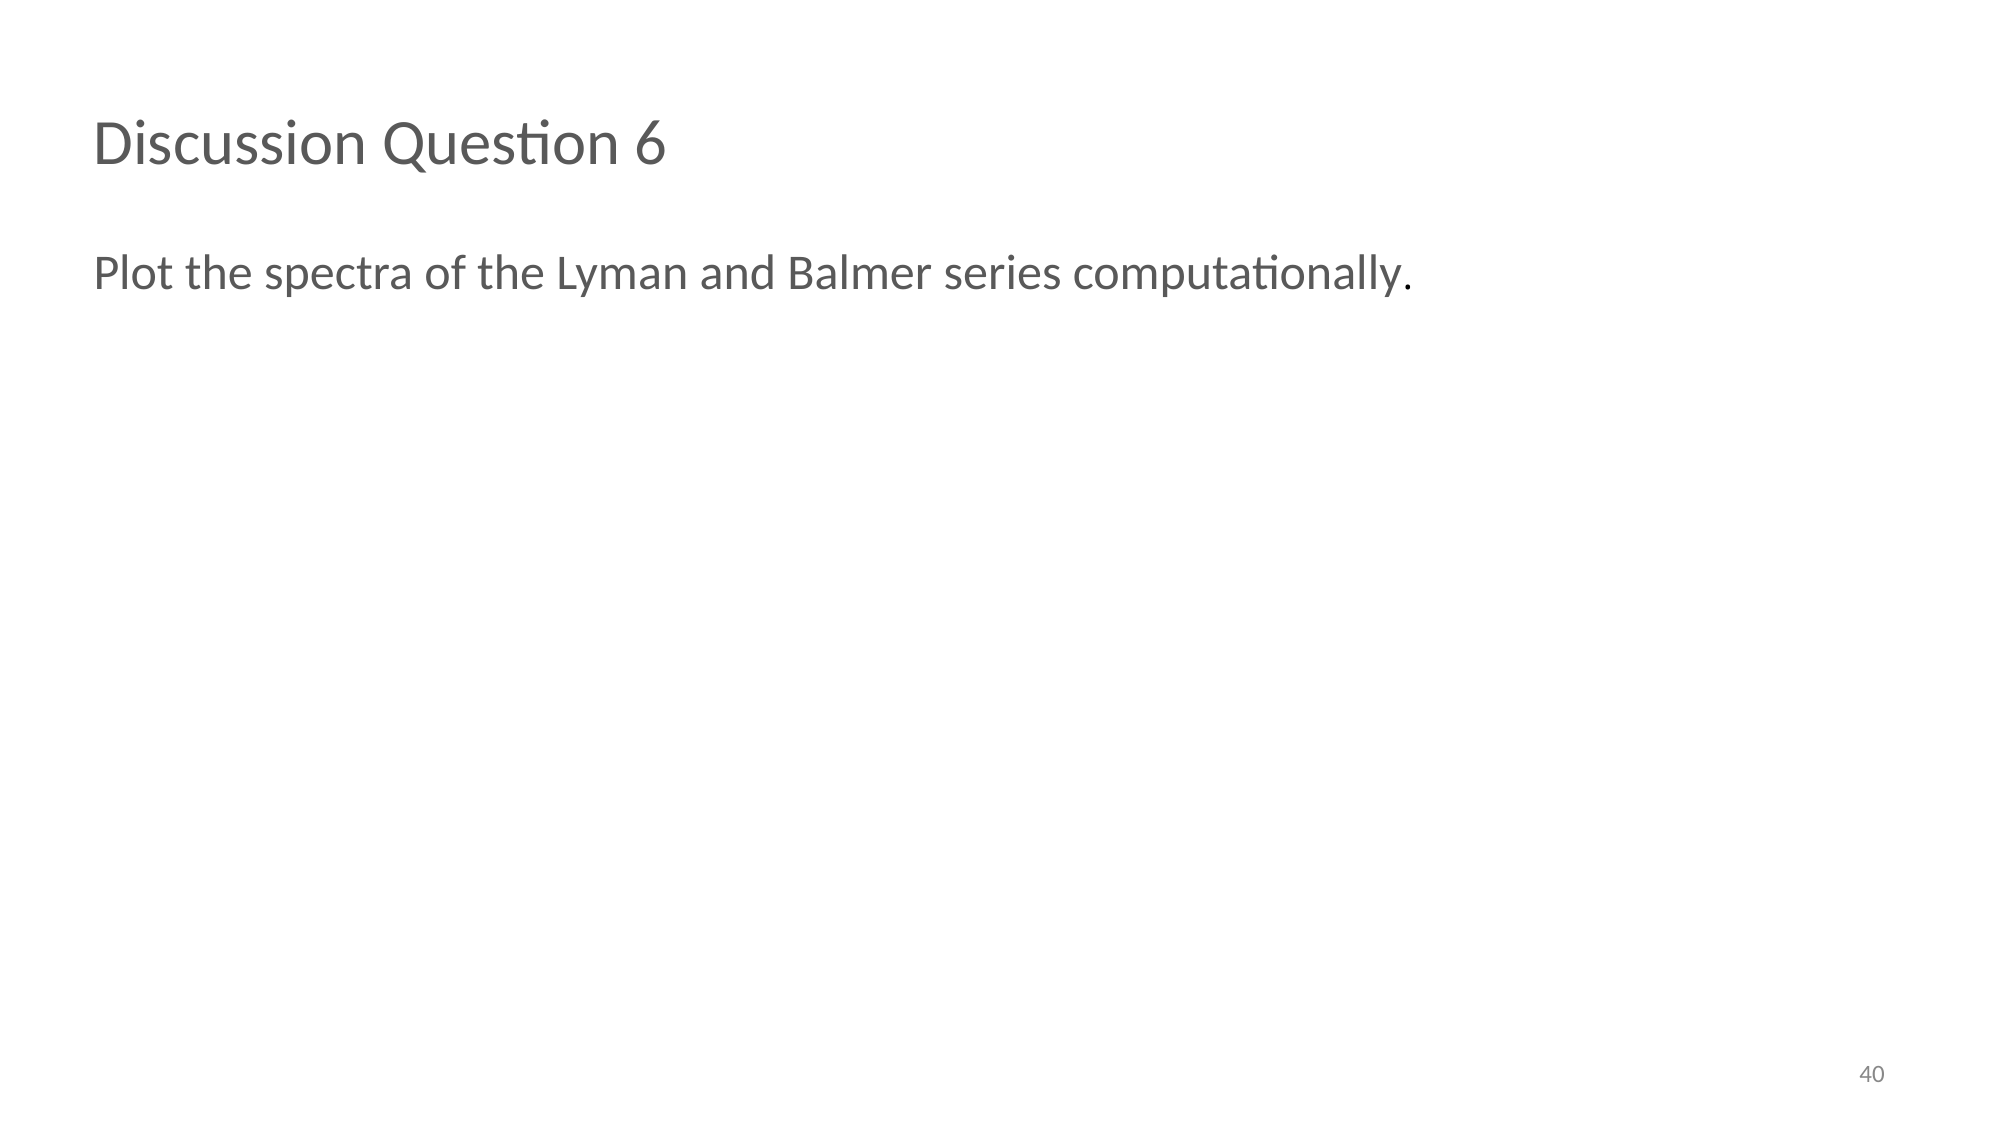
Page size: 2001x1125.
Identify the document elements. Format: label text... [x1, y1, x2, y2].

text_box Discussion Question 6 [78, 45, 1900, 231]
slide_number 40 [1433, 1042, 1900, 1103]
text_box Plot the spectra of the Lyman and Balmer series computationally. [78, 231, 1900, 307]
